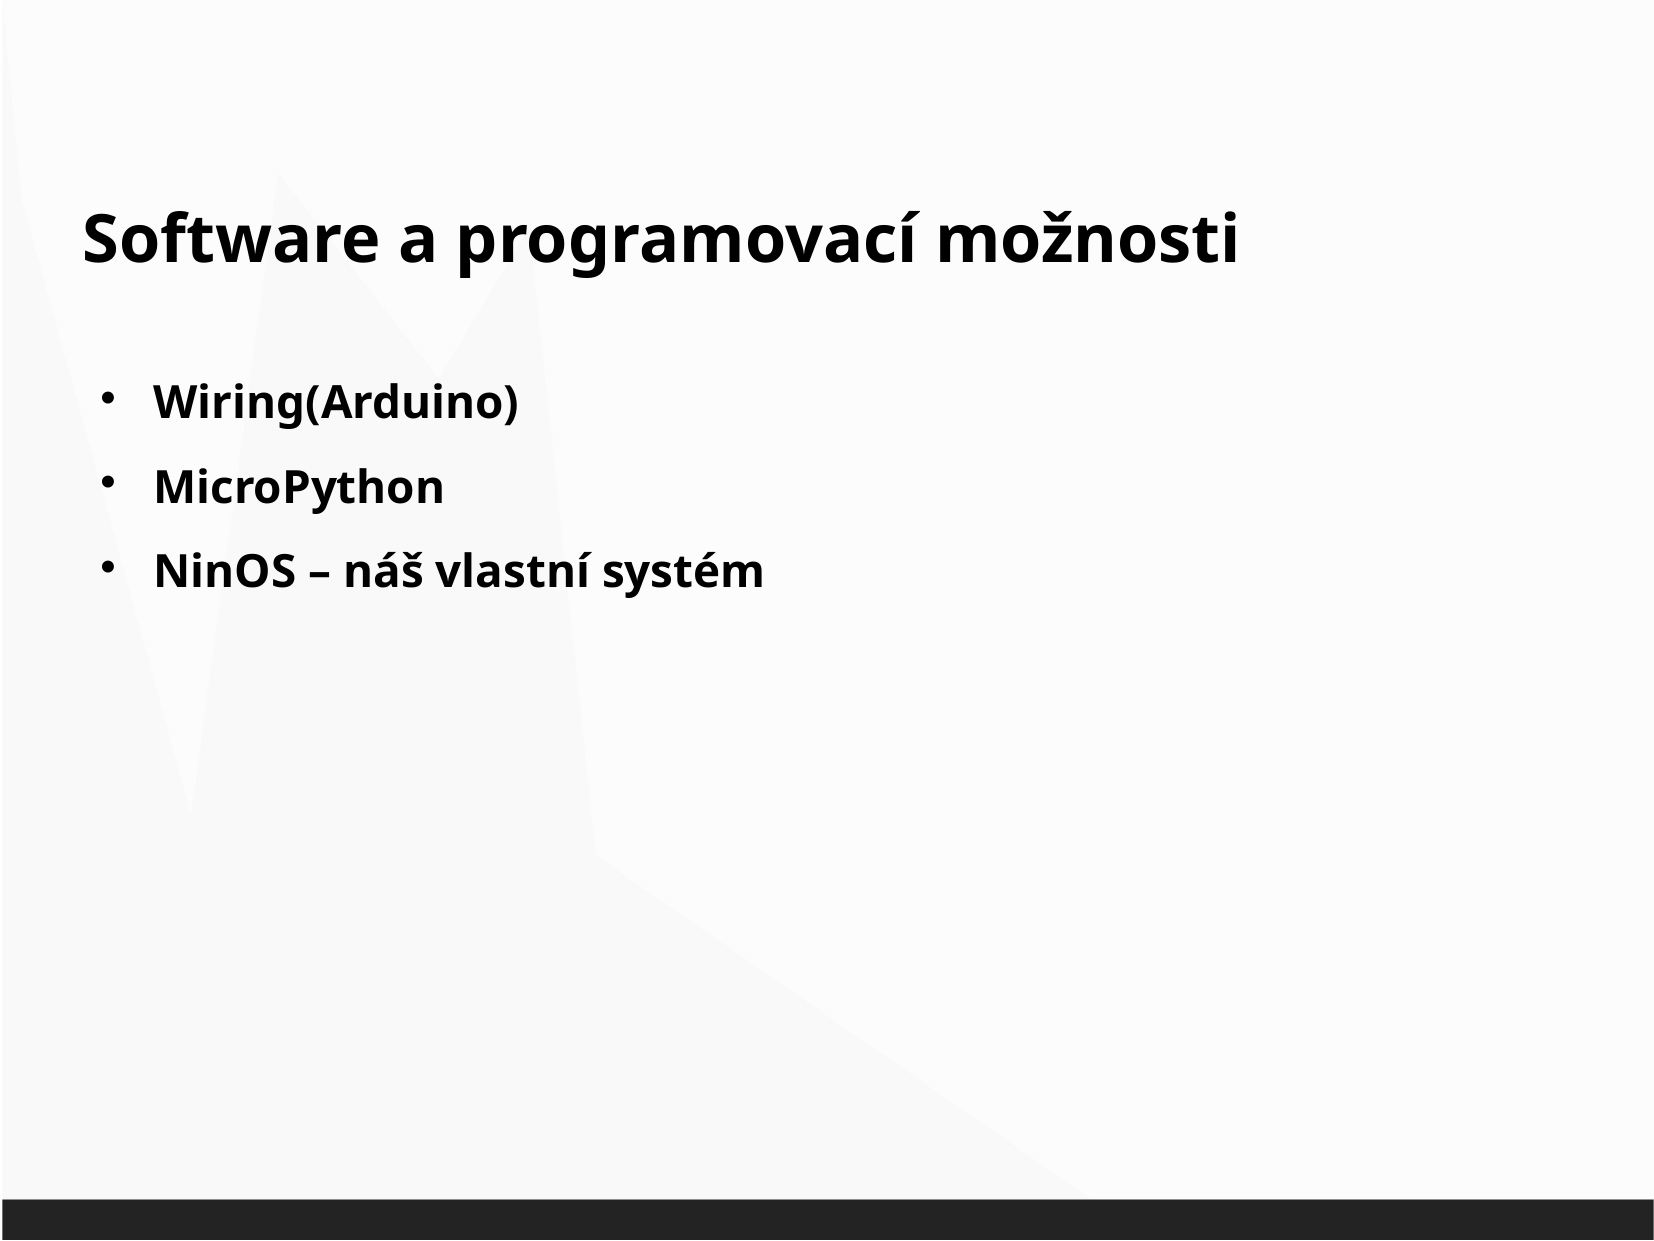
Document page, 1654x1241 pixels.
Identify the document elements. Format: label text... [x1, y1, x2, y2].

text_box Software a programovací možnosti [82, 195, 1571, 276]
picture [2, 0, 1654, 1241]
text_box Wiring(Arduino) MicroPython NinOS – náš vlastní systém [82, 372, 1571, 597]
